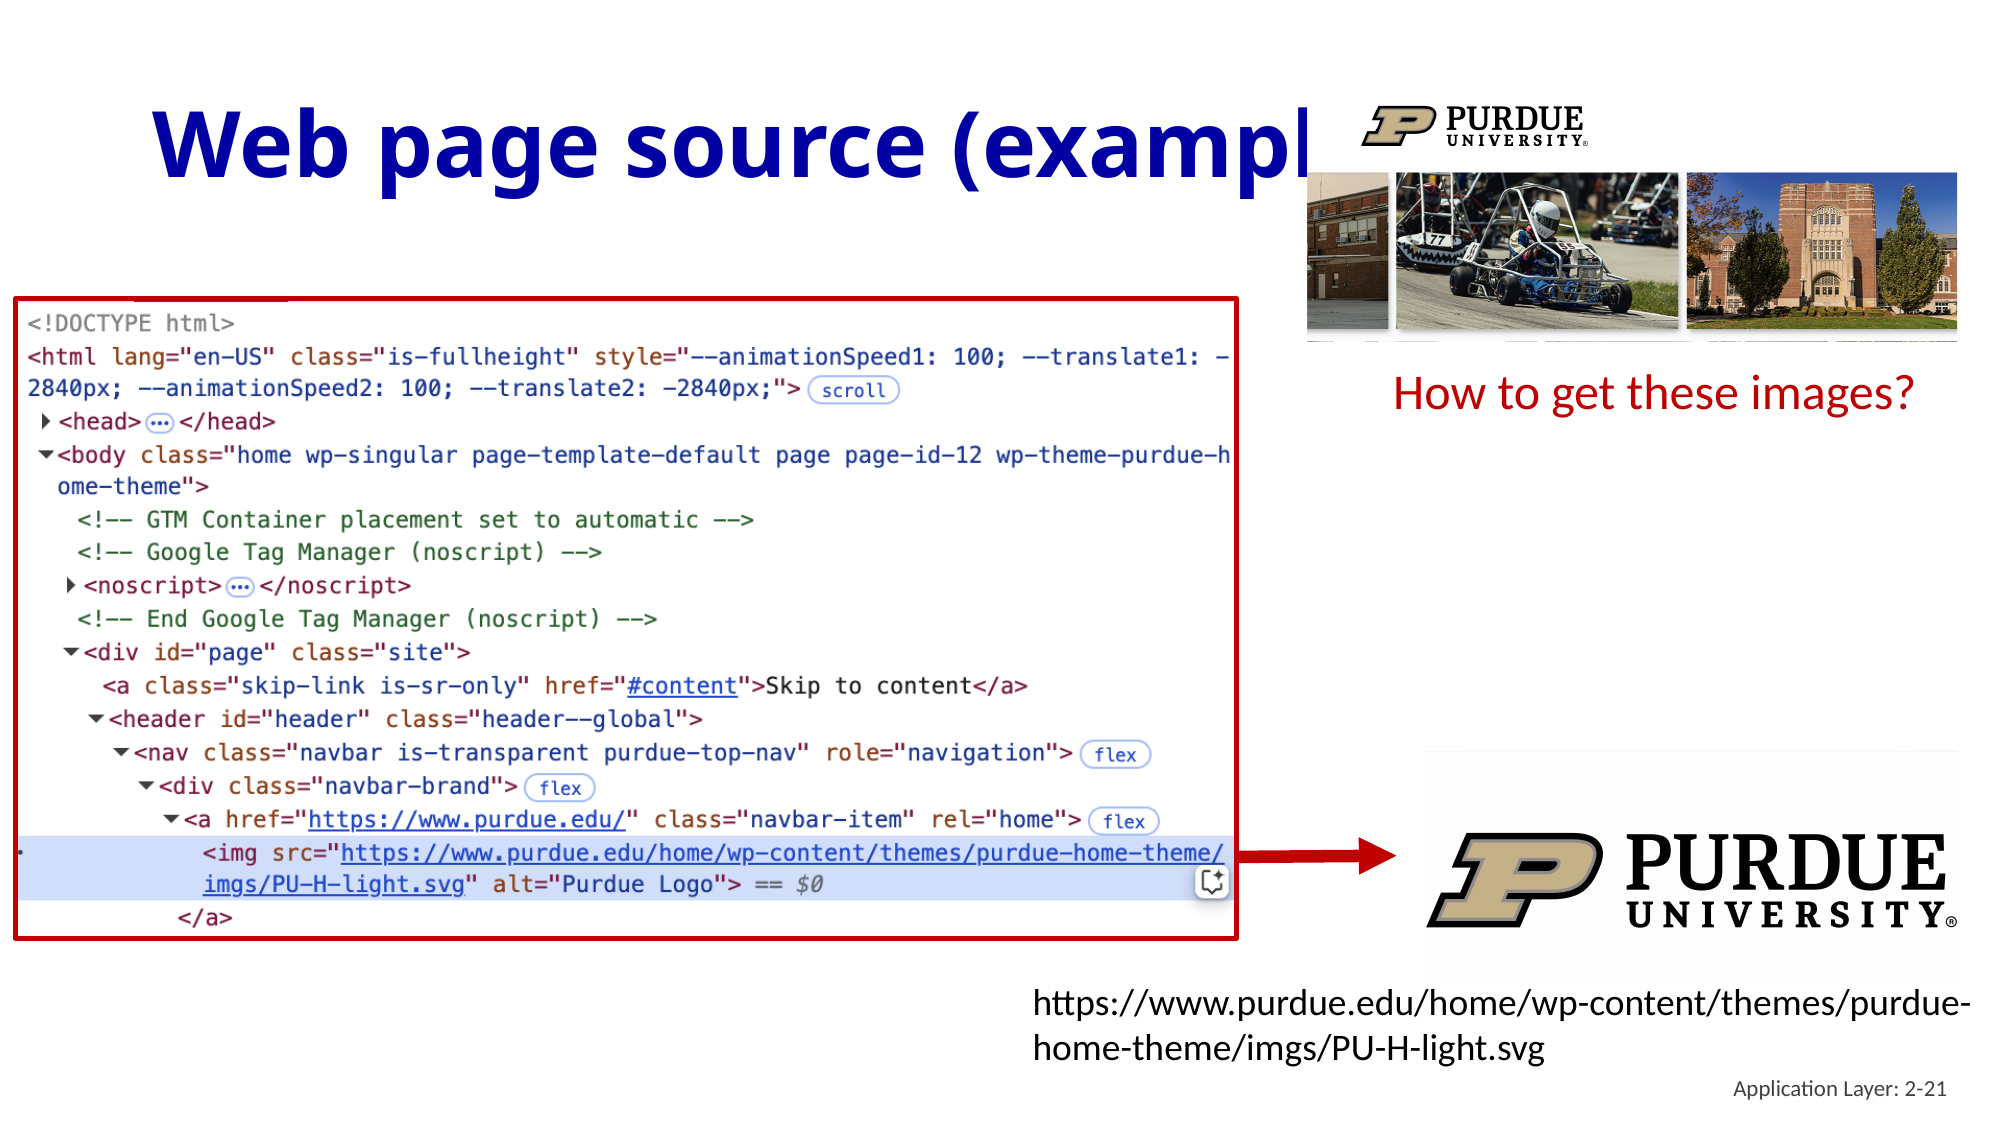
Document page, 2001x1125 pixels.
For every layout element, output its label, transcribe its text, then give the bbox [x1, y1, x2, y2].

title Web page source (example) [137, 74, 1863, 221]
text_box https://www.purdue.edu/home/wp-content/themes/purdue-home-theme/imgs/PU-H-light.svg [1017, 970, 2000, 1076]
text_box How to get these images? [1378, 352, 1958, 427]
slide_number Application Layer: 2-21 [1512, 1076, 1963, 1117]
picture [1307, 81, 1958, 342]
text_box [1239, 849, 1397, 862]
picture [1426, 749, 1958, 983]
picture [17, 300, 1235, 937]
